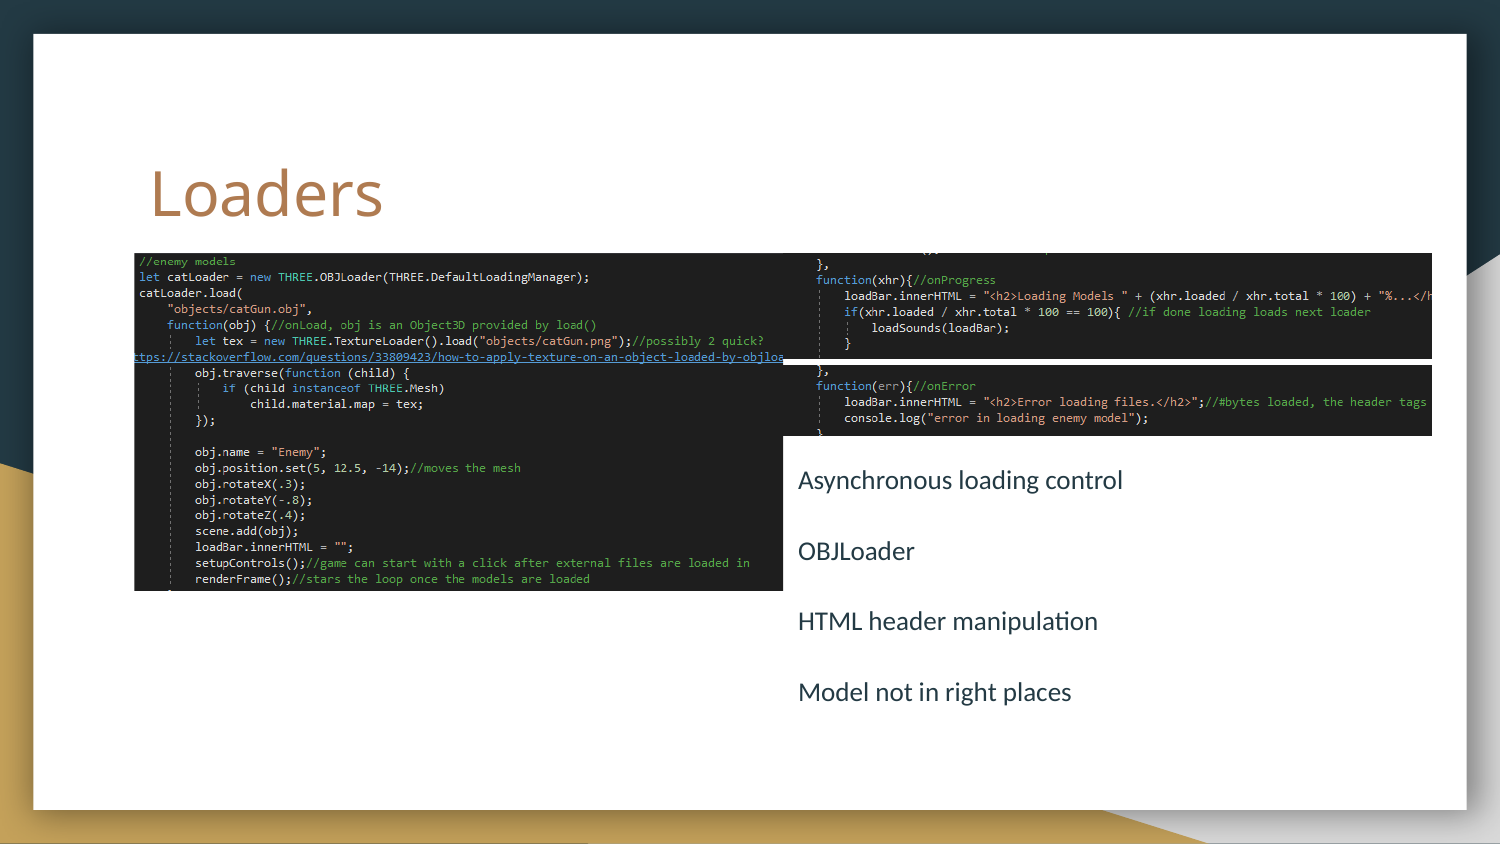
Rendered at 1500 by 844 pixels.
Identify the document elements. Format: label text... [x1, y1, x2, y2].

picture [134, 253, 1433, 591]
list Asynchronous loading control OBJLoader HTML header manipulation Model not in right places [783, 444, 1351, 729]
title Loaders [134, 138, 1366, 251]
